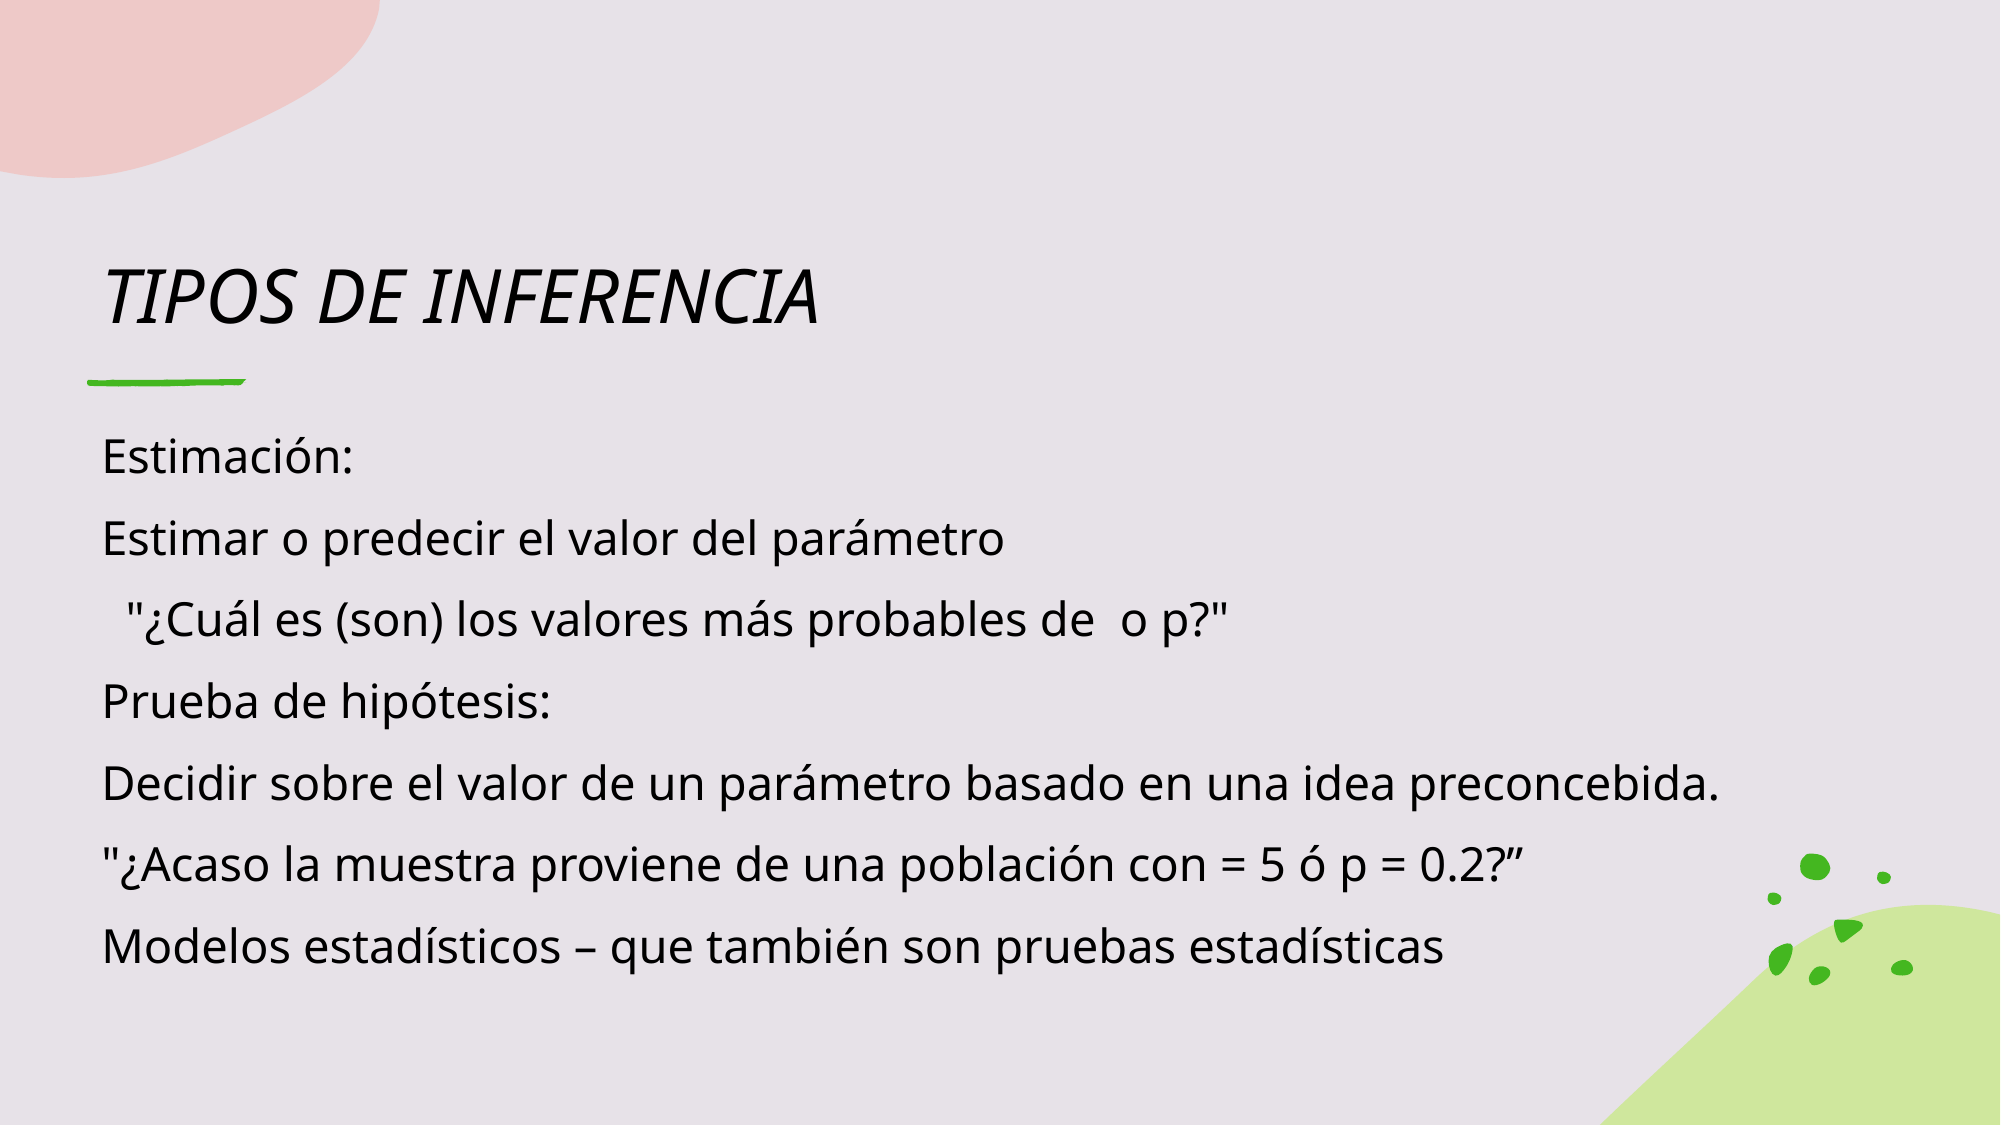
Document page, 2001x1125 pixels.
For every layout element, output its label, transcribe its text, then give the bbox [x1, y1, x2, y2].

title TIPOS DE INFERENCIA [86, 129, 1740, 347]
